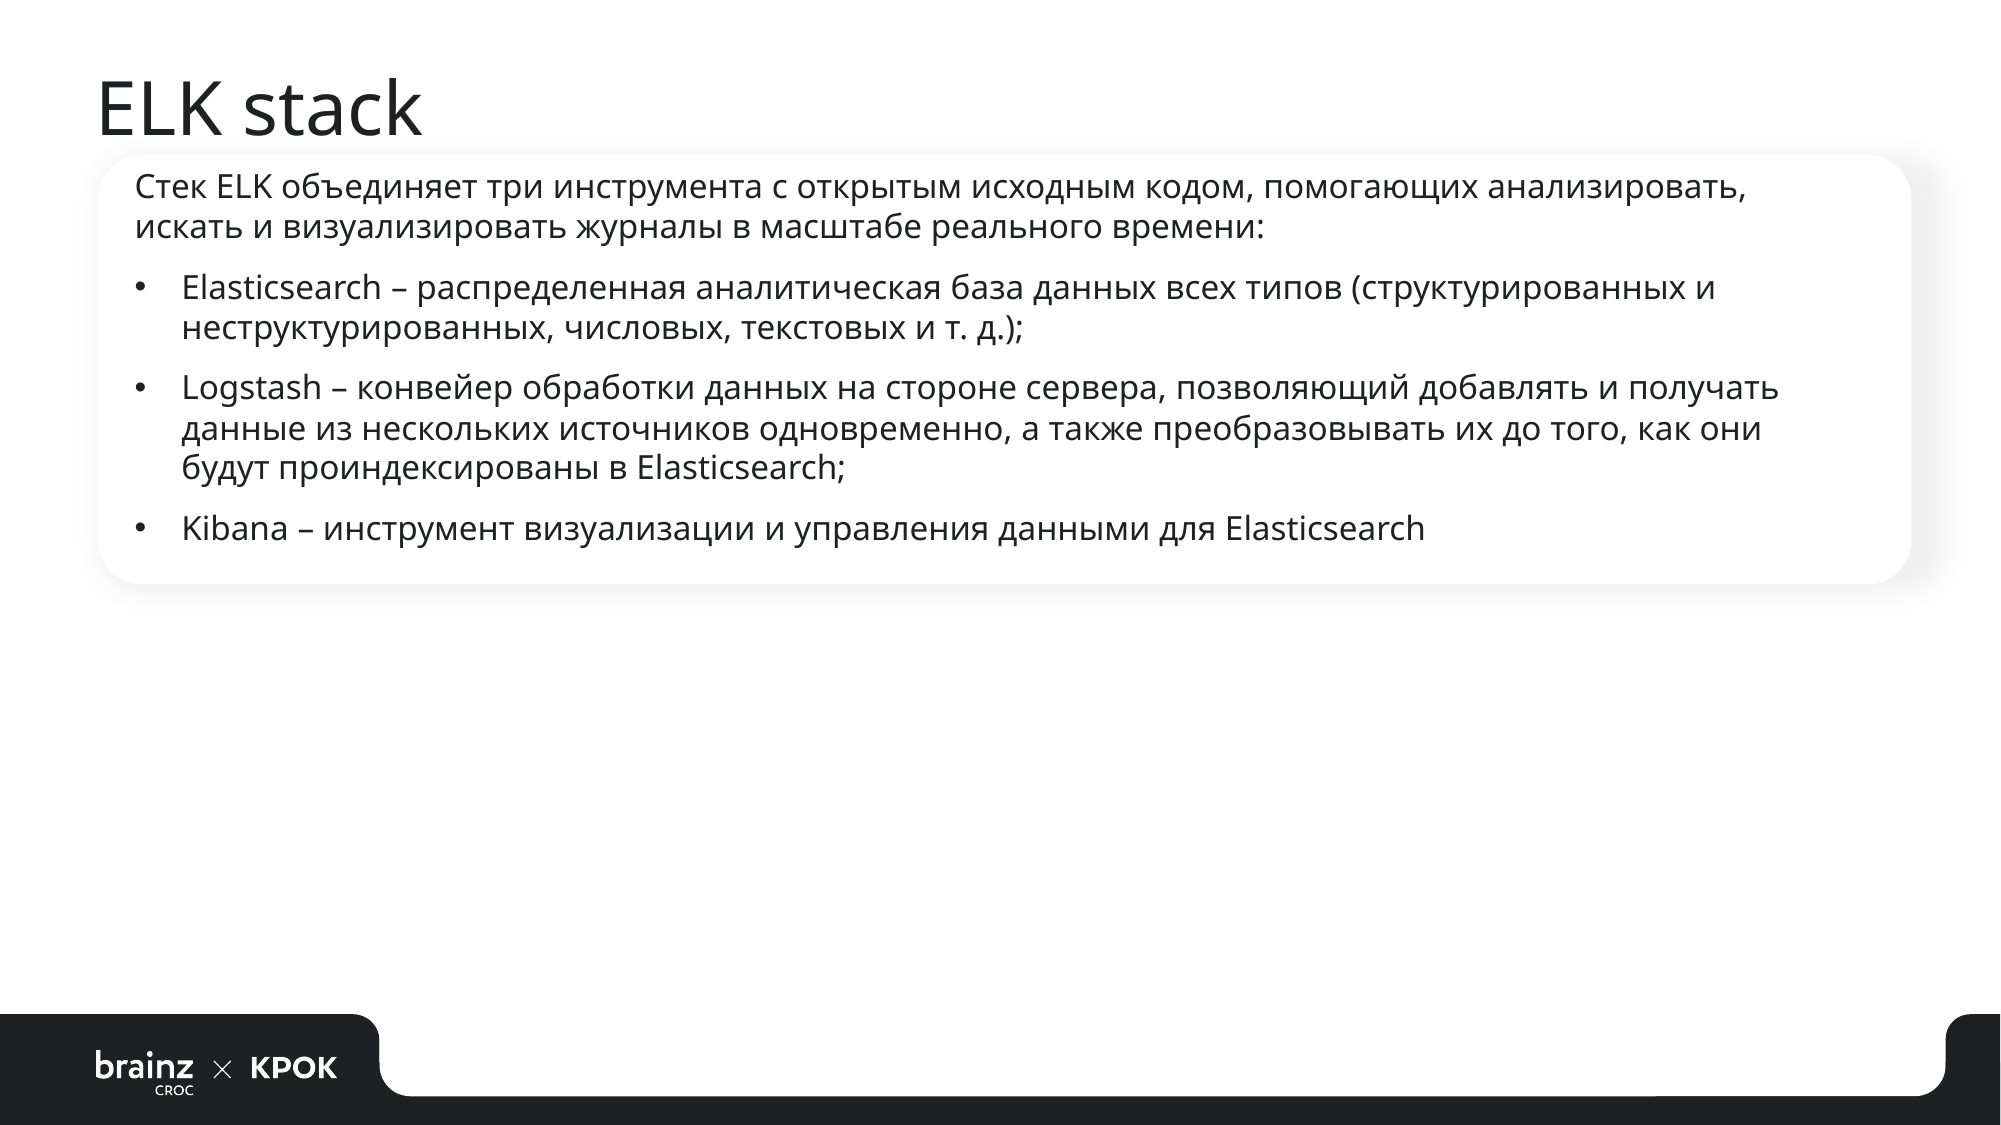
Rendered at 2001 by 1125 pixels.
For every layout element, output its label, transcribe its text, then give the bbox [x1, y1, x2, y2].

text_box Стек ELK объединяет три инструмента с открытым исходным кодом, помогающих анализировать, искать и визуализировать журналы в масштабе реального времени: Elasticsearch – распределенная аналитическая база данных всех типов (структурированных и неструктурированных, числовых, текстовых и т. д.); Logstash – конвейер обработки данных на стороне сервера, позволяющий добавлять и получать данные из нескольких источников одновременно, а также преобразовывать их до того, как они будут проиндексированы в Elasticsearch; Kibana – инструмент визуализации и управления данными для Elasticsearch [119, 157, 1848, 555]
title ELK stack [80, 58, 1806, 164]
text_box [97, 153, 1913, 586]
picture [96, 1050, 338, 1096]
